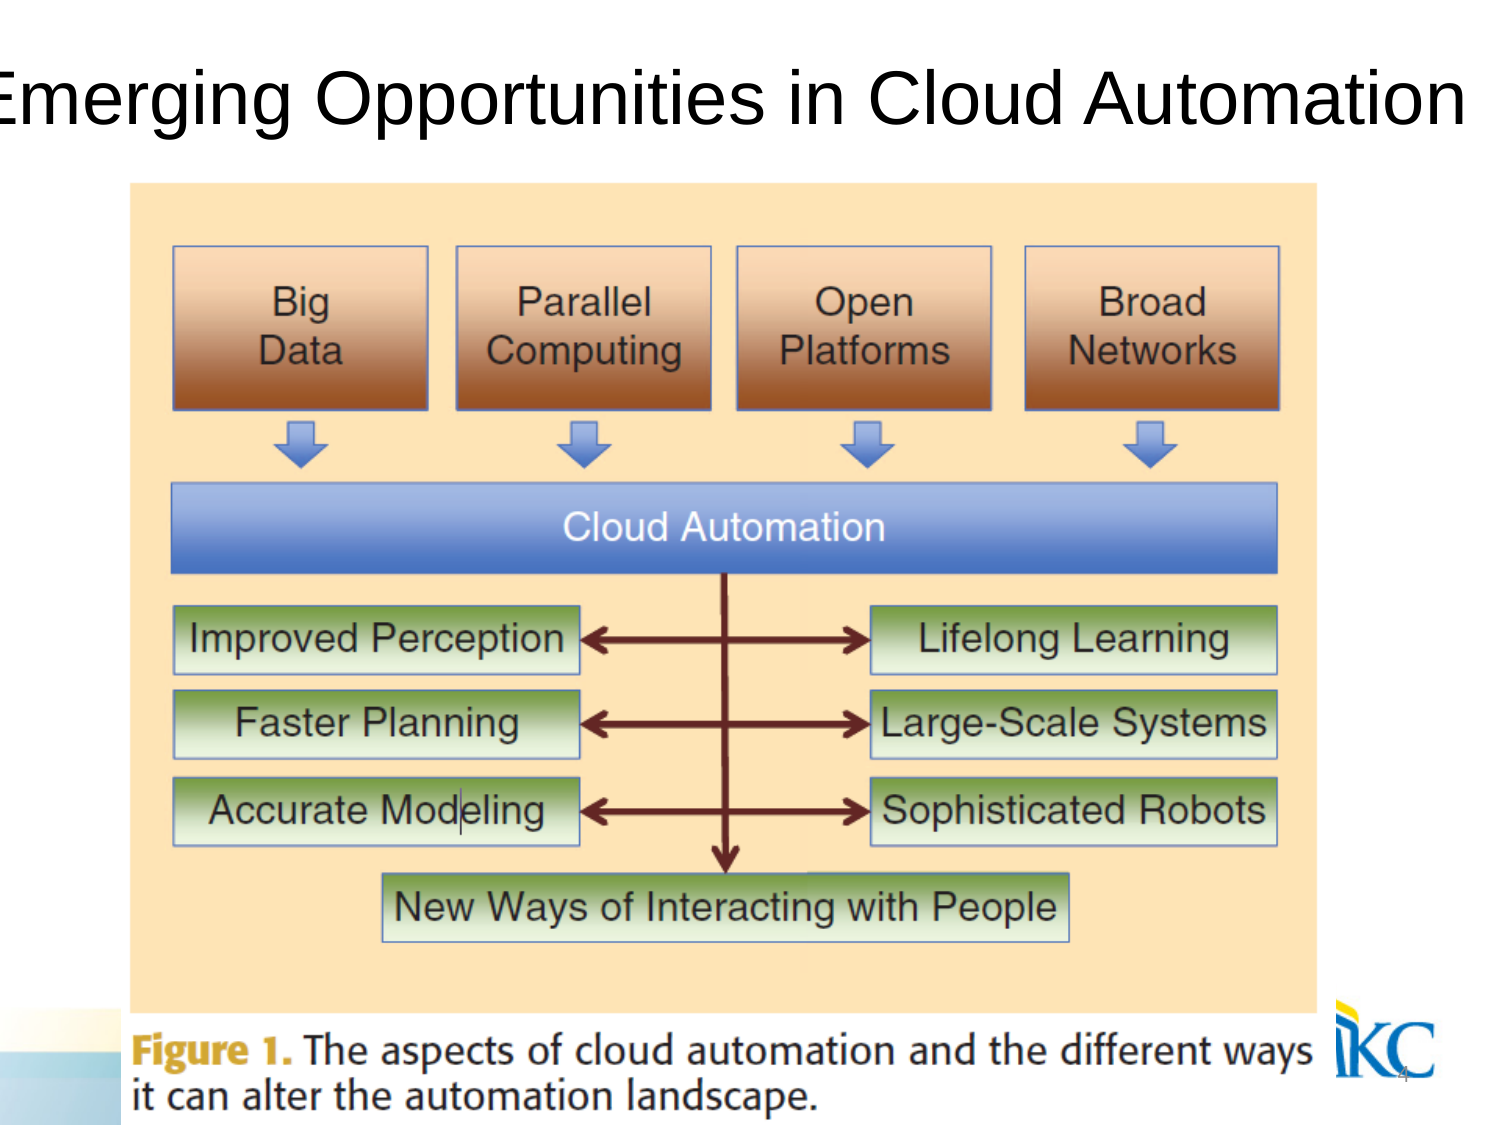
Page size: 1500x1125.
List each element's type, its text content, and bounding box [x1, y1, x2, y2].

slide_number 4 [1341, 1042, 1425, 1103]
picture [0, 0, 1500, 1125]
title Emerging Opportunities in Cloud Automation [0, 0, 1487, 188]
